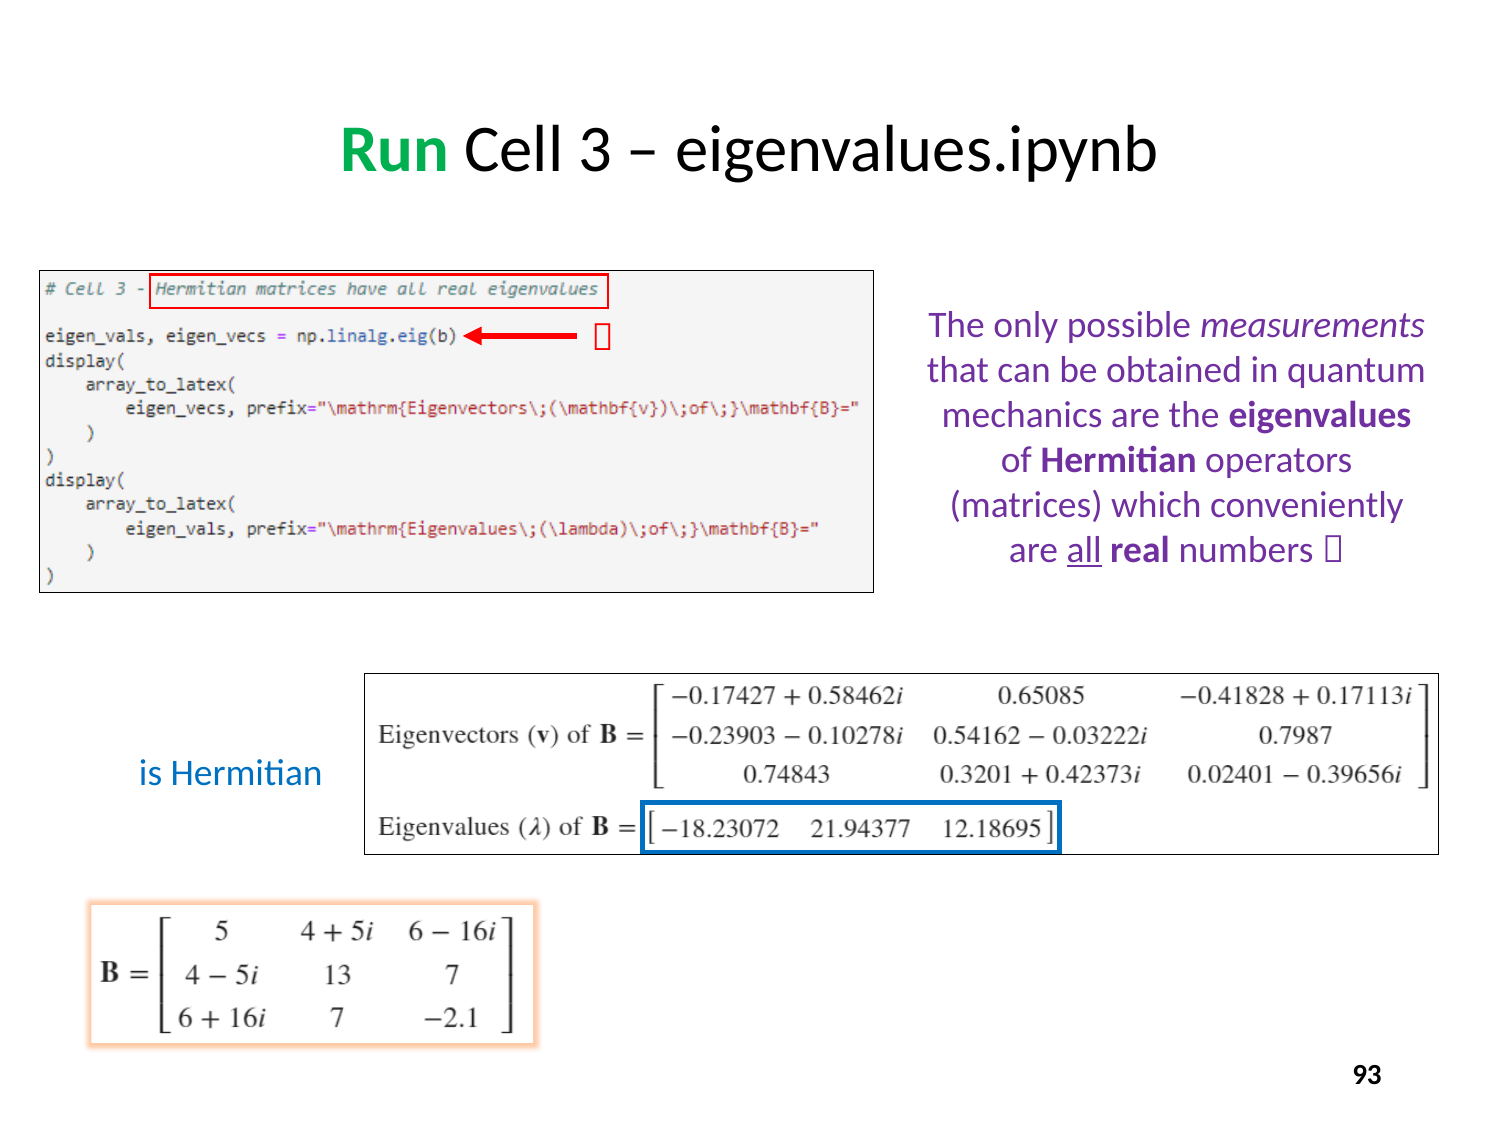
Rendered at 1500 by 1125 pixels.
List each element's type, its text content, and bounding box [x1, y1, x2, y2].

title Run Cell 3 – eigenvalues.ipynb [103, 59, 1397, 241]
slide_number 93 [1059, 1042, 1397, 1103]
picture [91, 905, 534, 1043]
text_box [462, 305, 640, 367]
text_box The only possible measurements that can be obtained in quantum mechanics are the eigenvalues of Hermitian operators (matrices) which conveniently are all real numbers  [923, 300, 1431, 571]
picture [39, 270, 874, 593]
picture [364, 673, 1439, 855]
